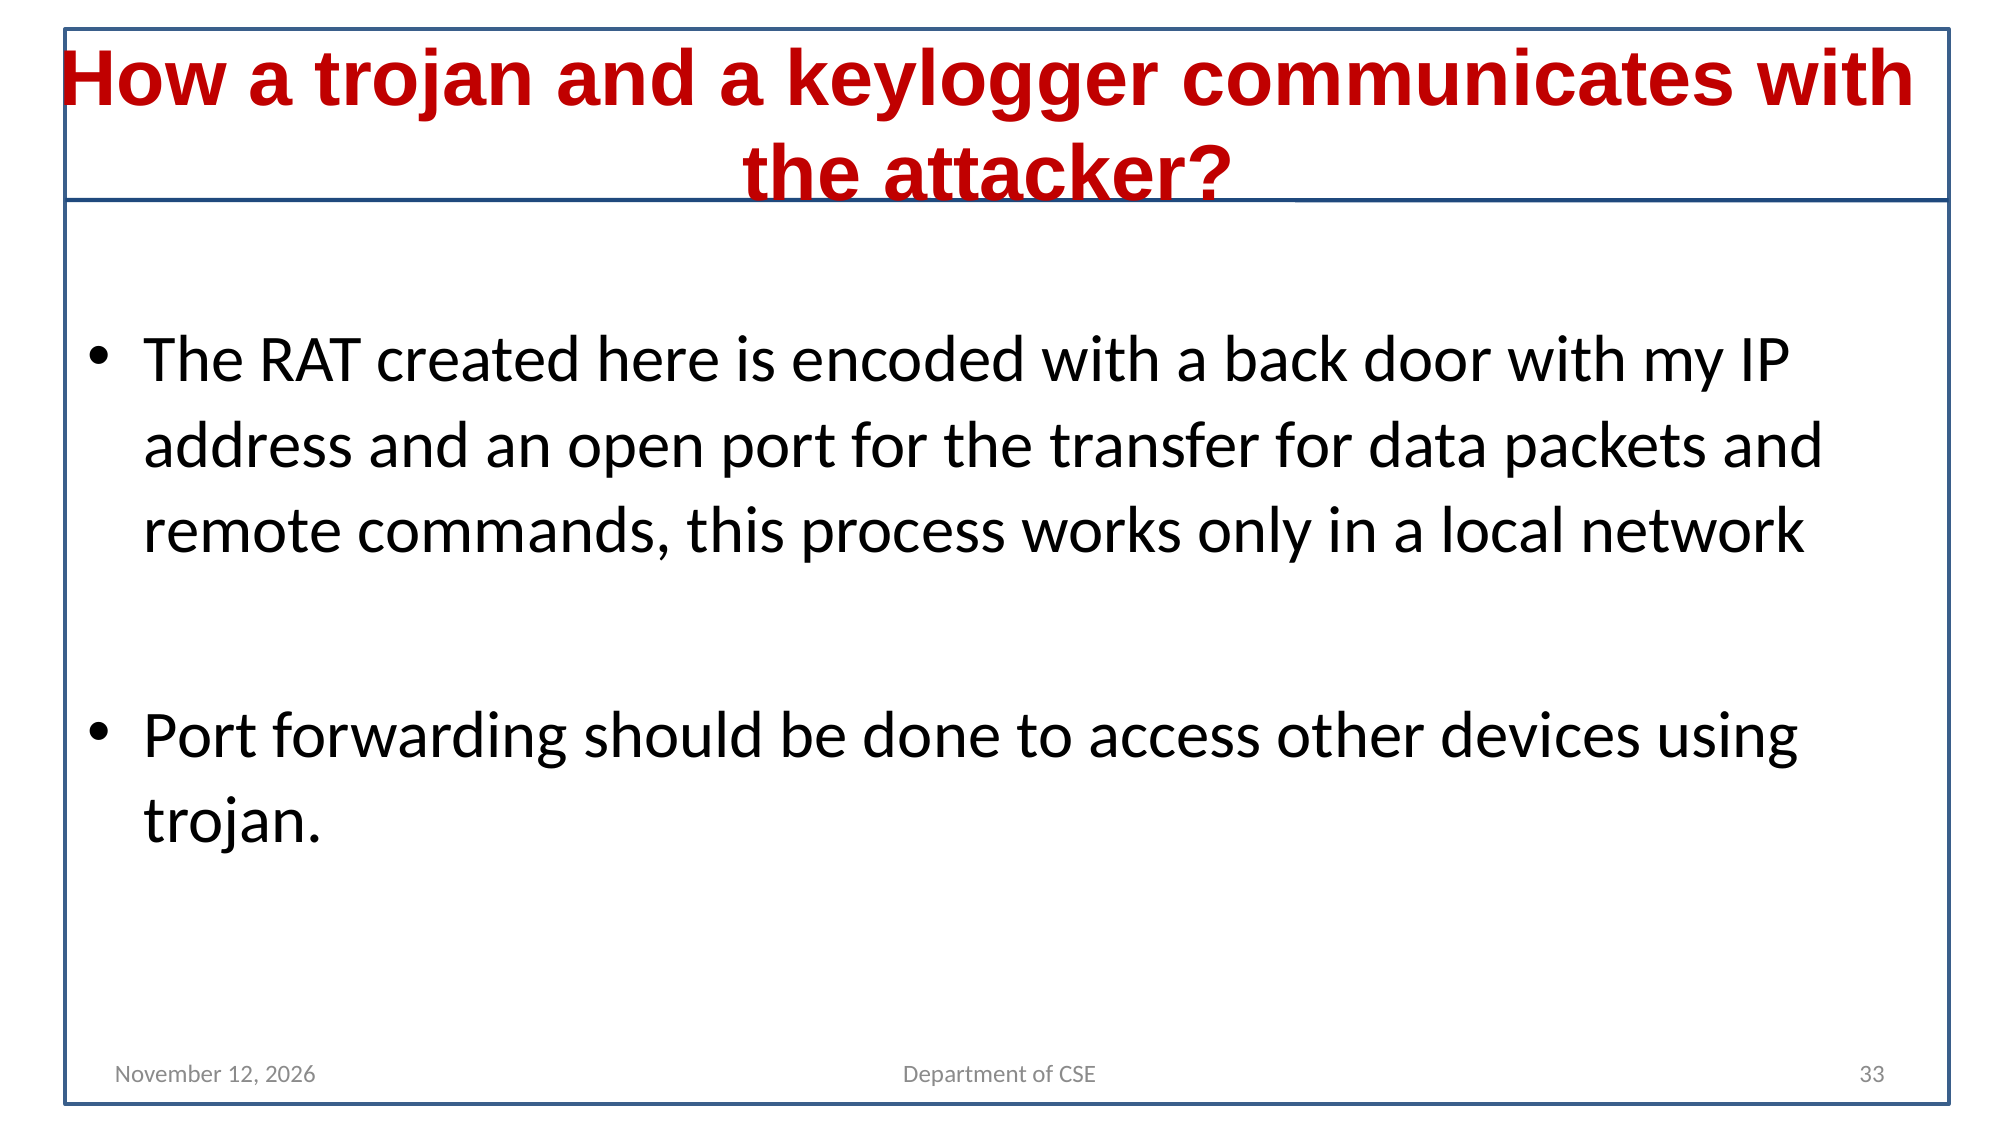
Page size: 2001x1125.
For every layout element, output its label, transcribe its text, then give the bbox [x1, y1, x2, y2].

title How a trojan and a keylogger communicates with the attacker? [0, 37, 2000, 205]
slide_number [99, 1042, 567, 1103]
slide_number 33 [1433, 1042, 1900, 1103]
list The RAT created here is encoded with a back door with my IP address and an open port for the transfer for data packets and remote commands, this process works only in a local network Port forwarding should be done to access other devices using trojan. [72, 204, 1930, 1005]
footer Department of CSE [683, 1042, 1317, 1103]
